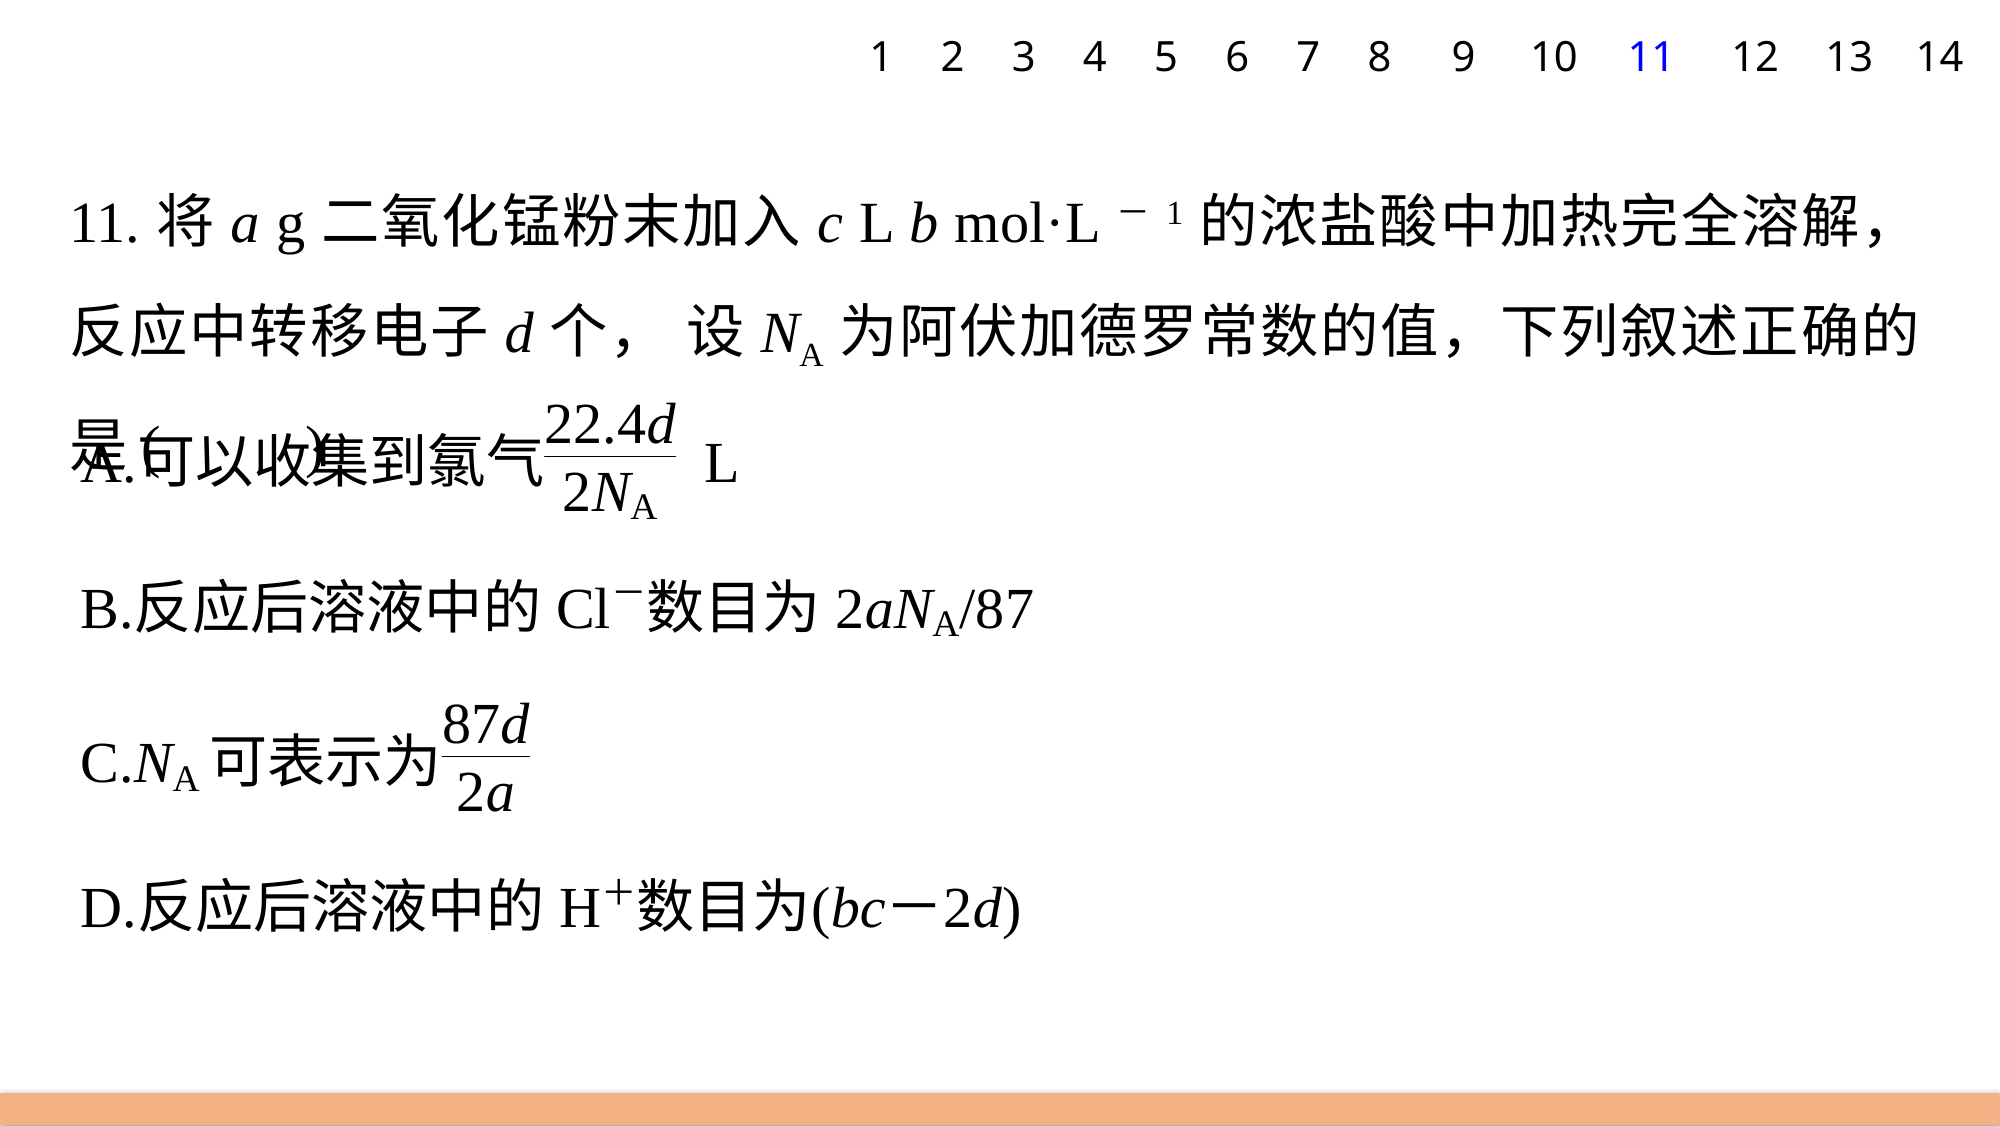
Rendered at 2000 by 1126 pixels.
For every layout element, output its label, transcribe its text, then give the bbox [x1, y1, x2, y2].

text_box 14 [1905, 7, 1984, 102]
text_box 5 [1139, 7, 1199, 102]
text_box [0, 1092, 2000, 1126]
text_box 11 [1610, 7, 1696, 102]
text_box 10 [1507, 7, 1599, 102]
text_box 2 [925, 7, 985, 102]
text_box 4 [1067, 7, 1127, 102]
text_box 8 [1352, 7, 1412, 102]
text_box 13 [1811, 7, 1894, 102]
text_box 12 [1707, 7, 1800, 102]
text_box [80, 390, 1413, 1048]
text_box 9 [1423, 7, 1496, 102]
text_box 6 [1210, 7, 1270, 102]
text_box 7 [1281, 7, 1341, 102]
text_box 11.将a g二氧化锰粉末加入c L b mol·L－1的浓盐酸中加热完全溶解，反应中转移电子d个， 设NA为阿伏加德罗常数的值，下列叙述正确的是( ) [54, 141, 1935, 486]
text_box 1 [854, 7, 914, 102]
text_box 3 [996, 7, 1056, 102]
